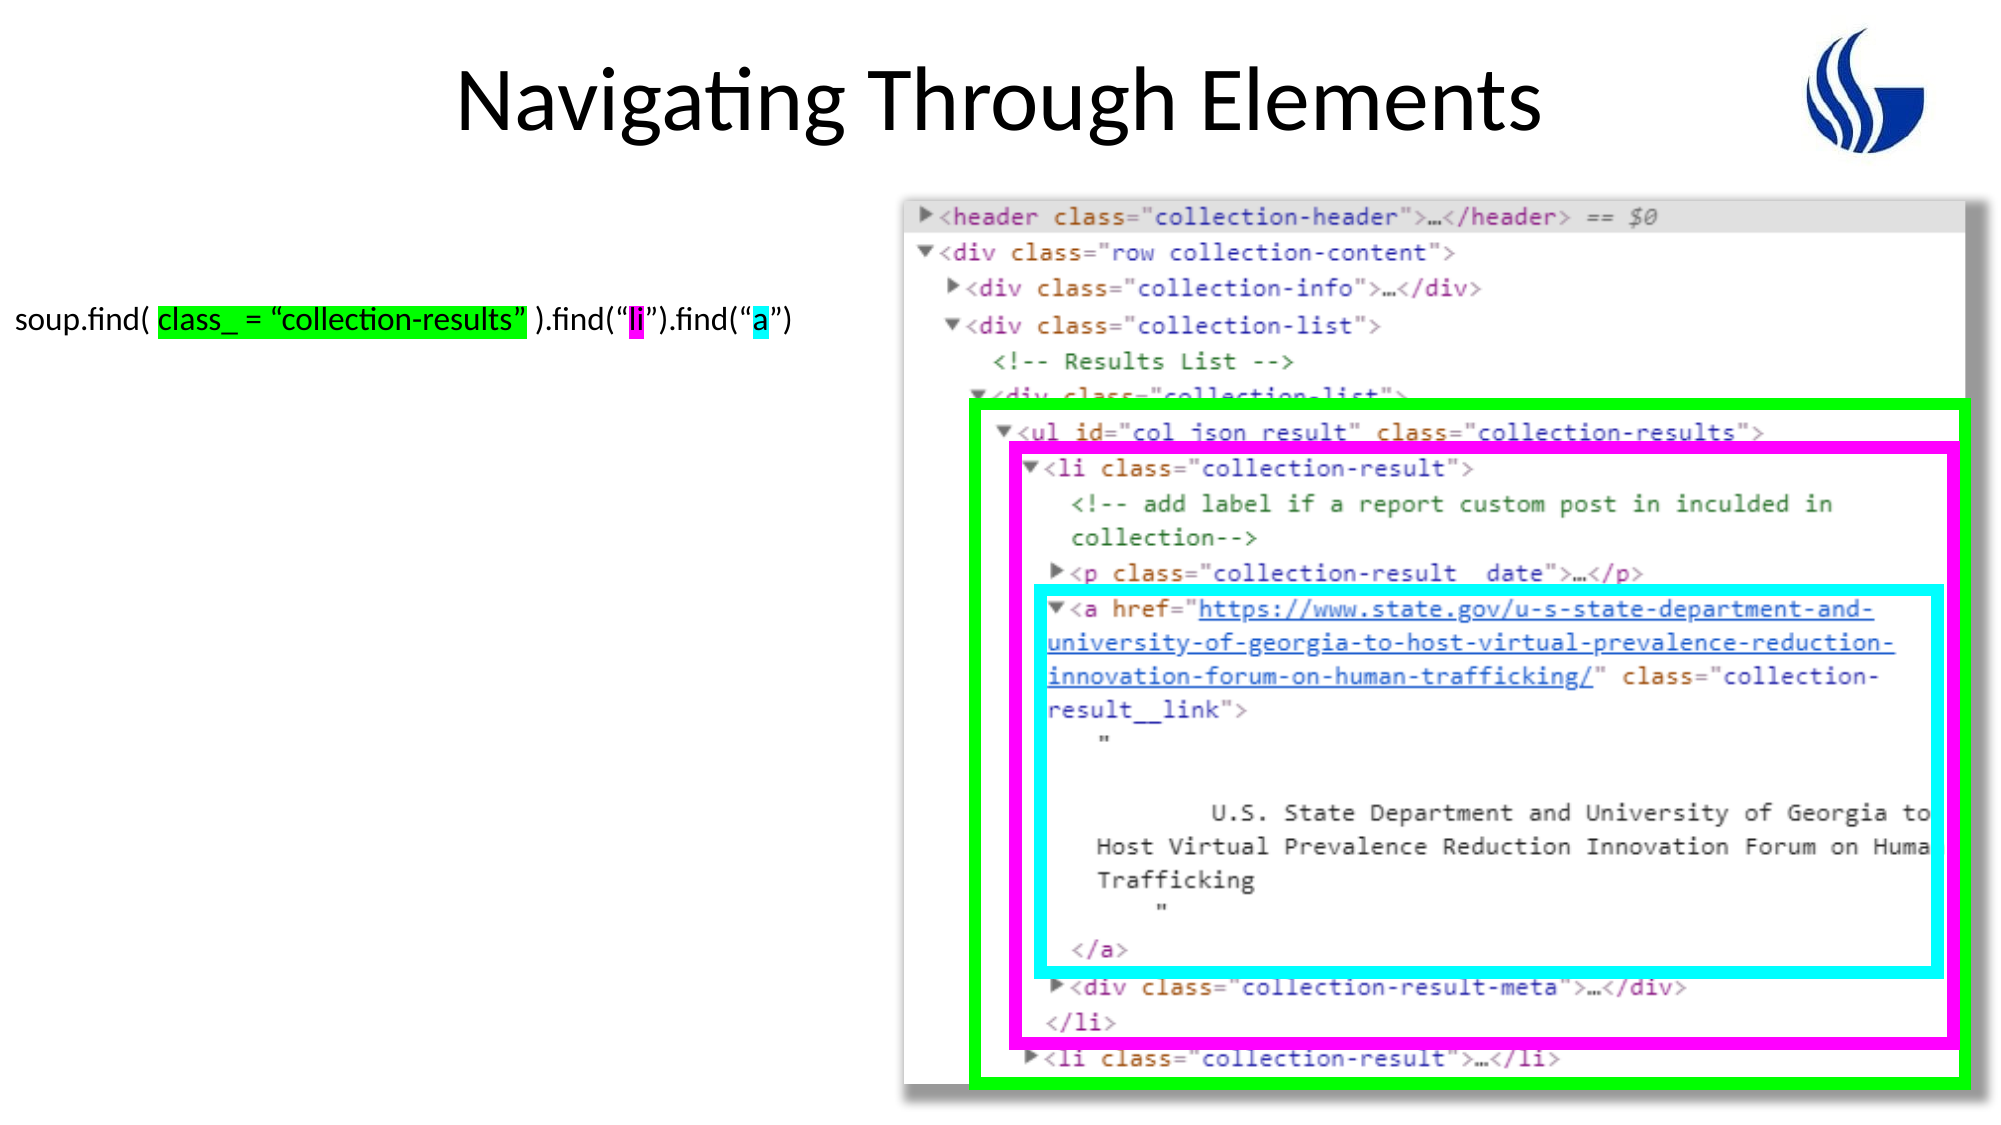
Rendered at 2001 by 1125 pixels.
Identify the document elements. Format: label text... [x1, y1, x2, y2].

text_box soup.find( class_ = “collection-results” ).find(“li”).find(“a”) [0, 289, 822, 345]
picture [1709, 0, 2000, 188]
picture [904, 200, 1966, 1084]
text_box Navigating Through Elements [0, 0, 1709, 188]
